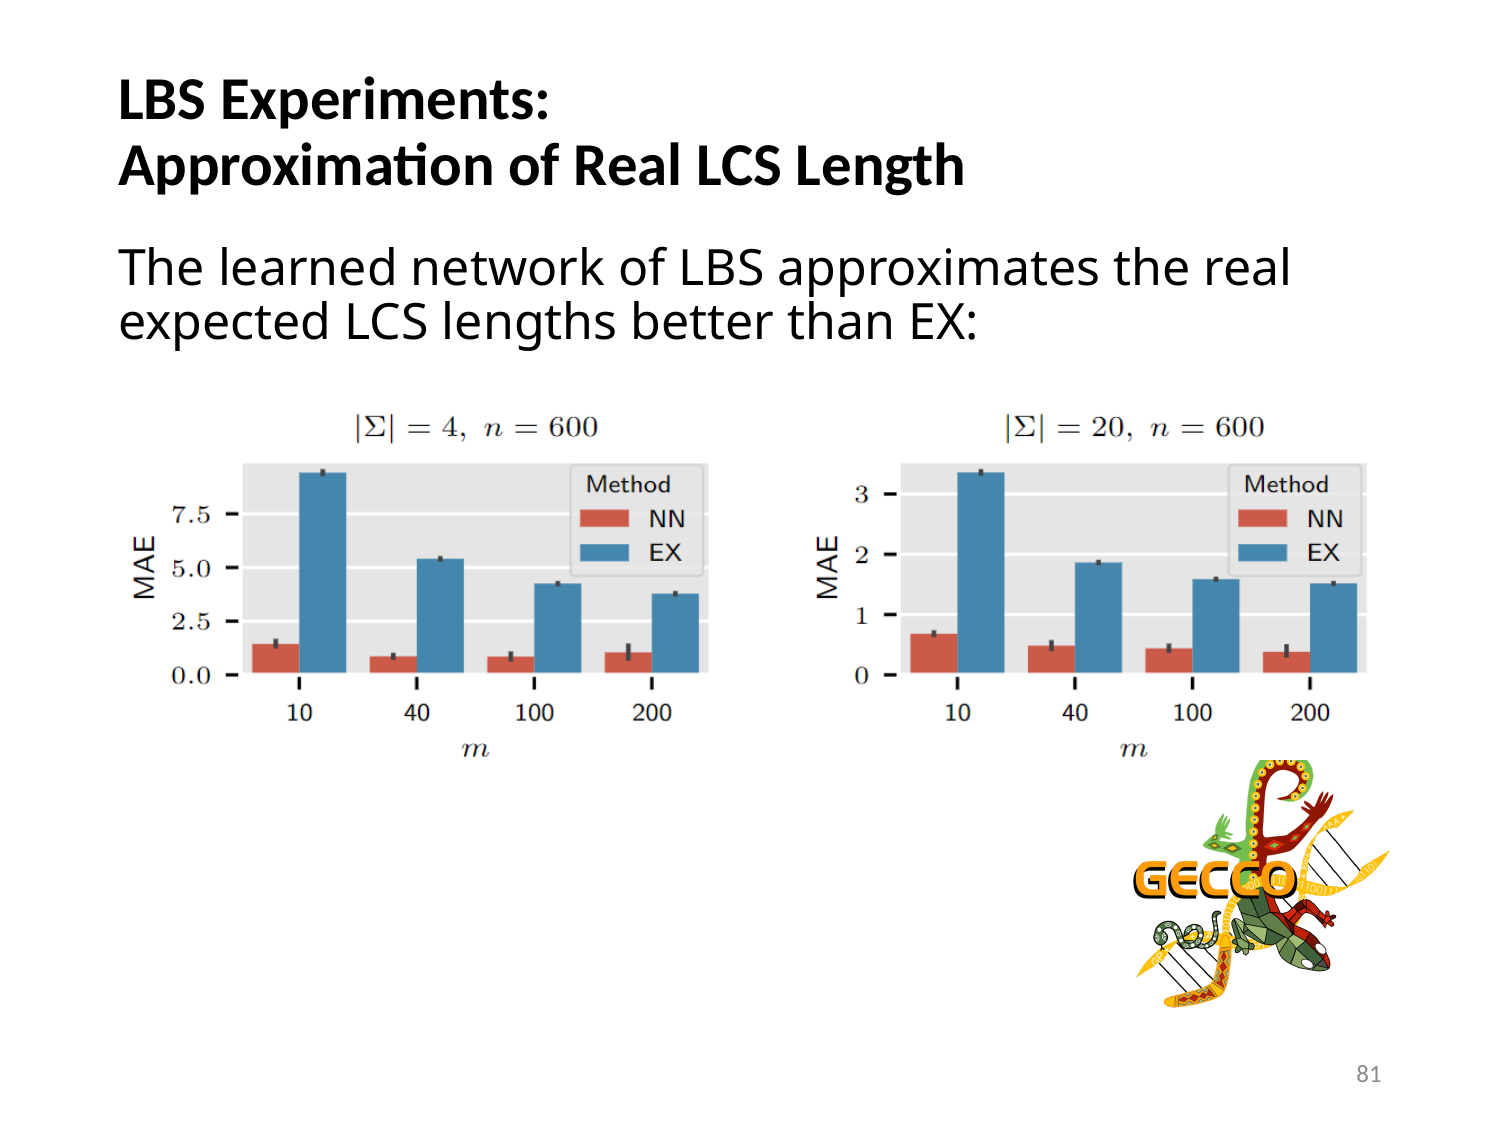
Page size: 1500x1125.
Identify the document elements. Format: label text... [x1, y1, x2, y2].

slide_number 81 [1059, 1042, 1397, 1103]
list The learned network of LBS approximates the real expected LCS lengths better than EX: [103, 234, 1397, 1014]
title LBS Experiments: Approximation of Real LCS Length [103, 59, 1397, 207]
picture [118, 408, 1382, 760]
